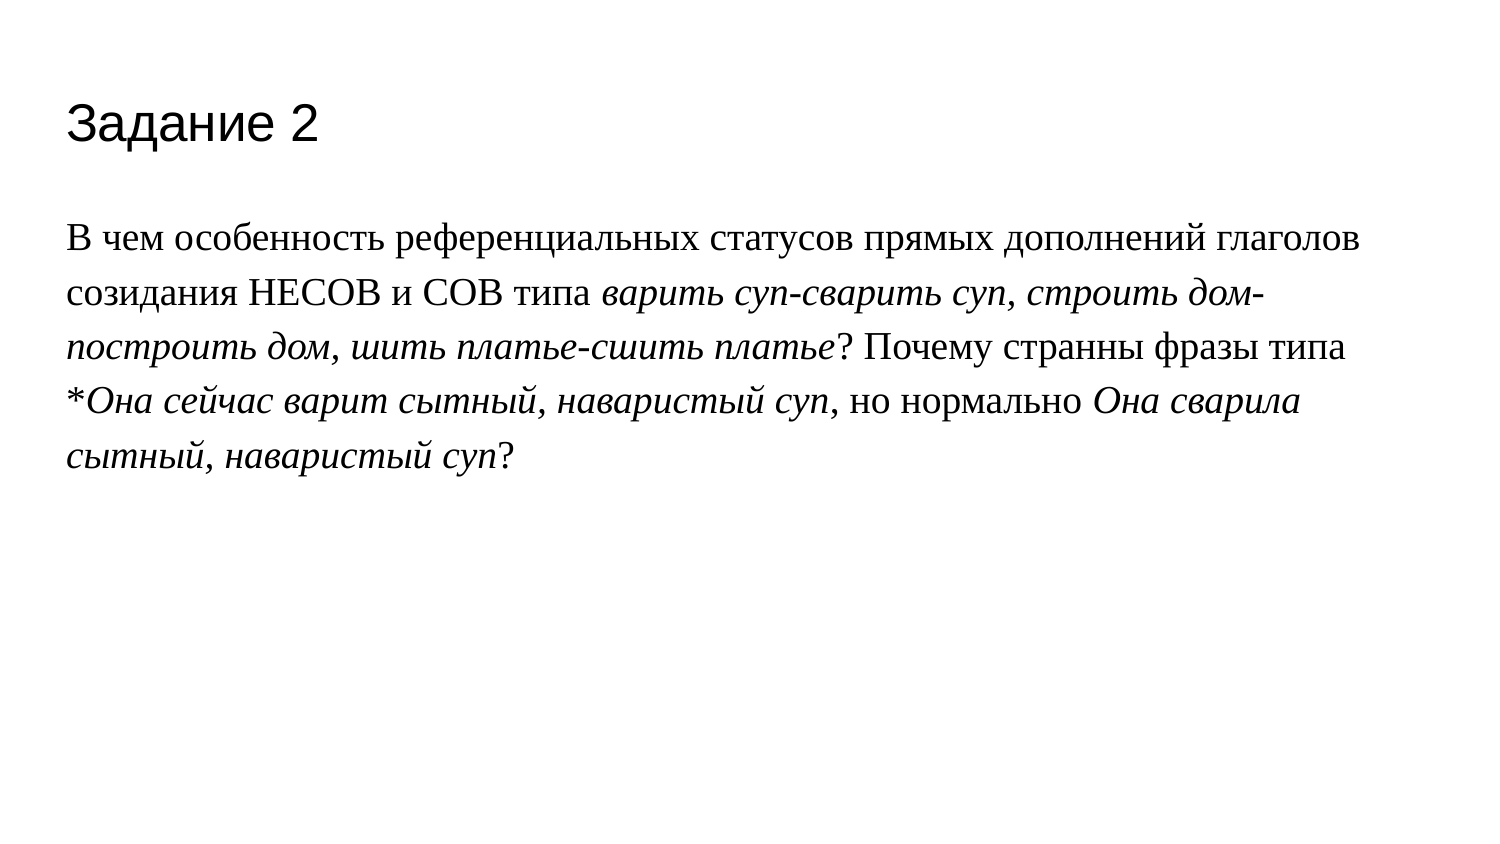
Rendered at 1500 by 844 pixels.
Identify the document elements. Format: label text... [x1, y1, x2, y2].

title Задание 2 [51, 72, 1449, 167]
list В чем особенность референциальных статусов прямых дополнений глаголов созидания НЕСОВ и СОВ типа варить суп-сварить суп, строить дом-построить дом, шить платье-сшить платье? Почему странны фразы типа *Она сейчас варит сытный, наваристый суп, но нормально Она сварила сытный, наваристый суп? [51, 189, 1449, 750]
